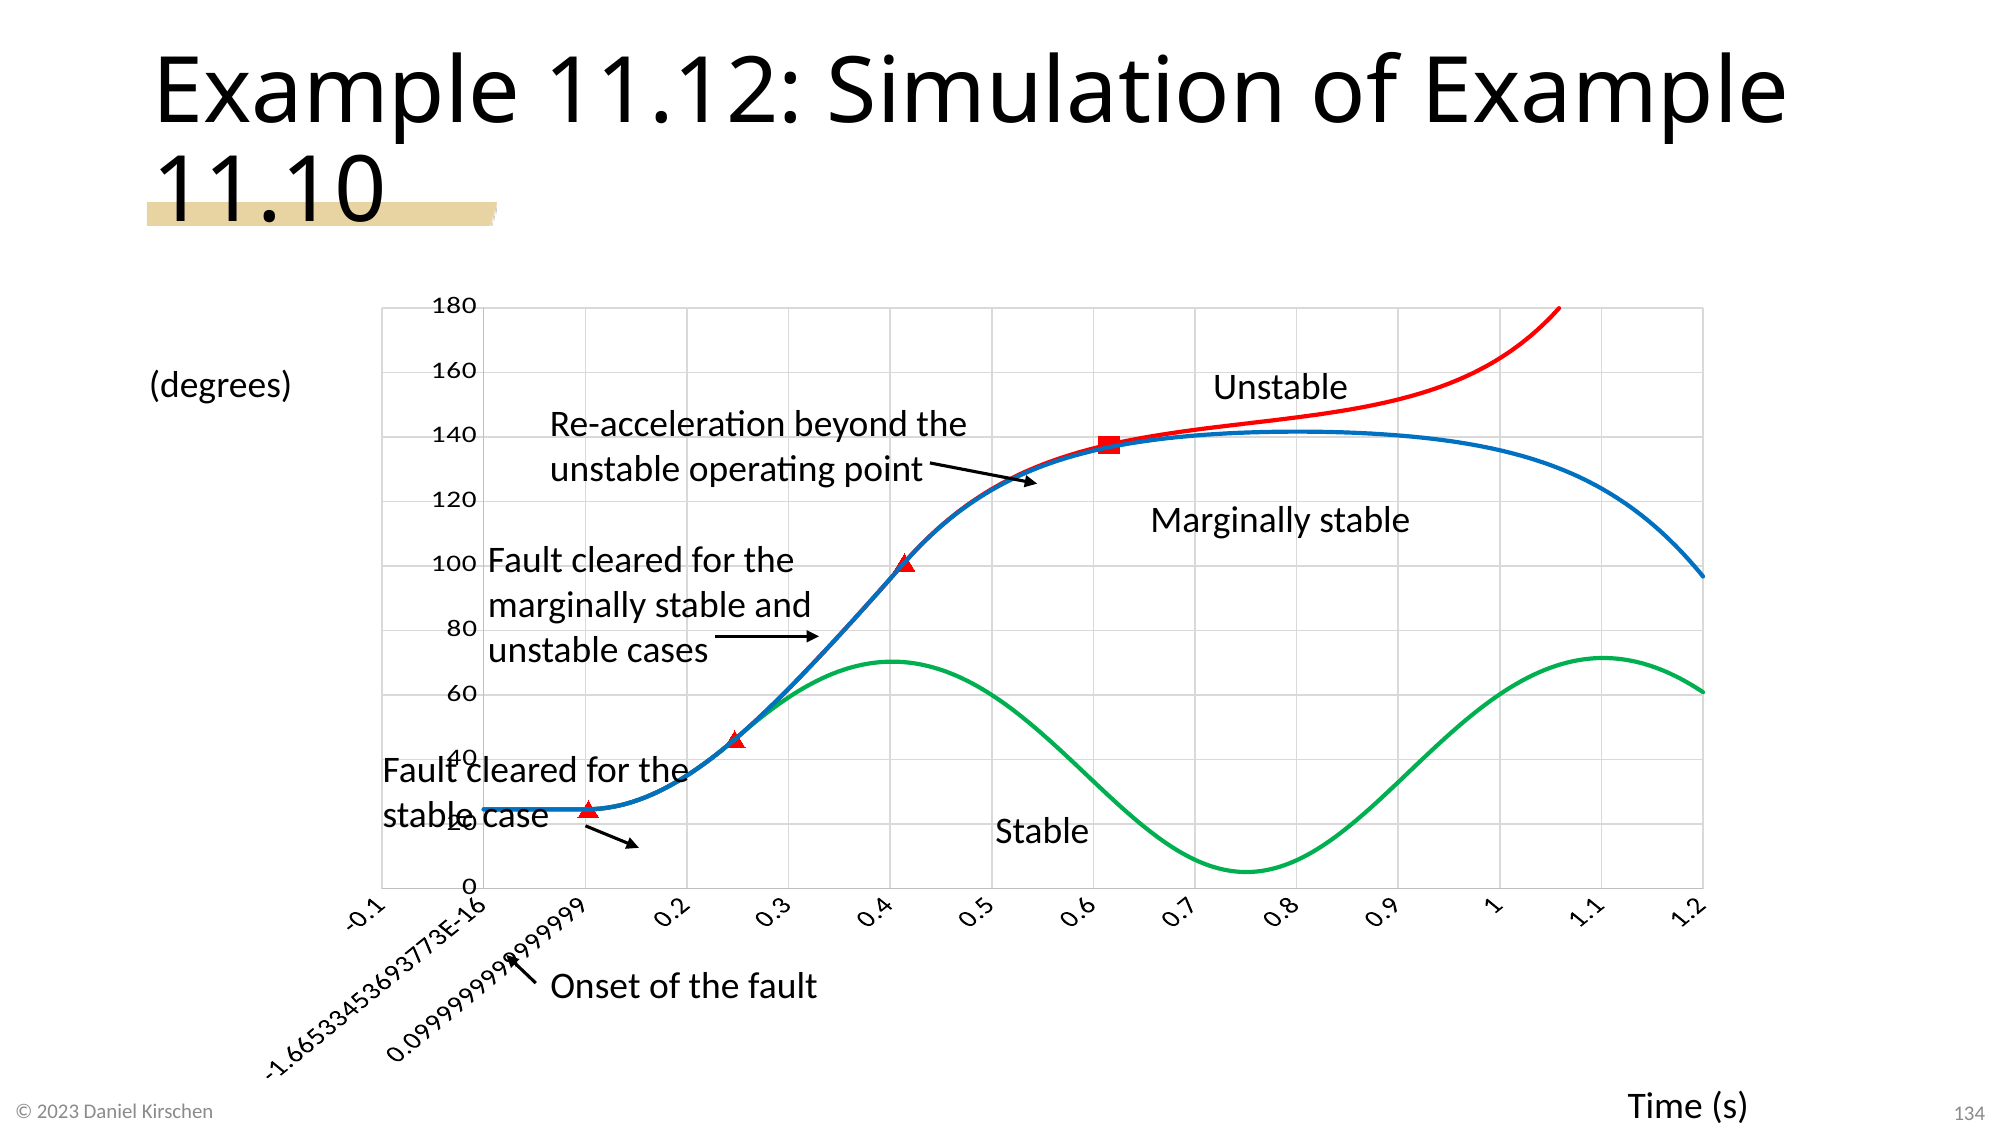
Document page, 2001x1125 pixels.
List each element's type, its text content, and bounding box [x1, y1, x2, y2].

slide_number © 2023 Daniel Kirschen [0, 1094, 546, 1125]
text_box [154, 245, 1786, 1121]
title Example 11.12: Simulation of Example 11.10 [137, 59, 1863, 226]
slide_number 134 [1550, 1088, 2000, 1125]
